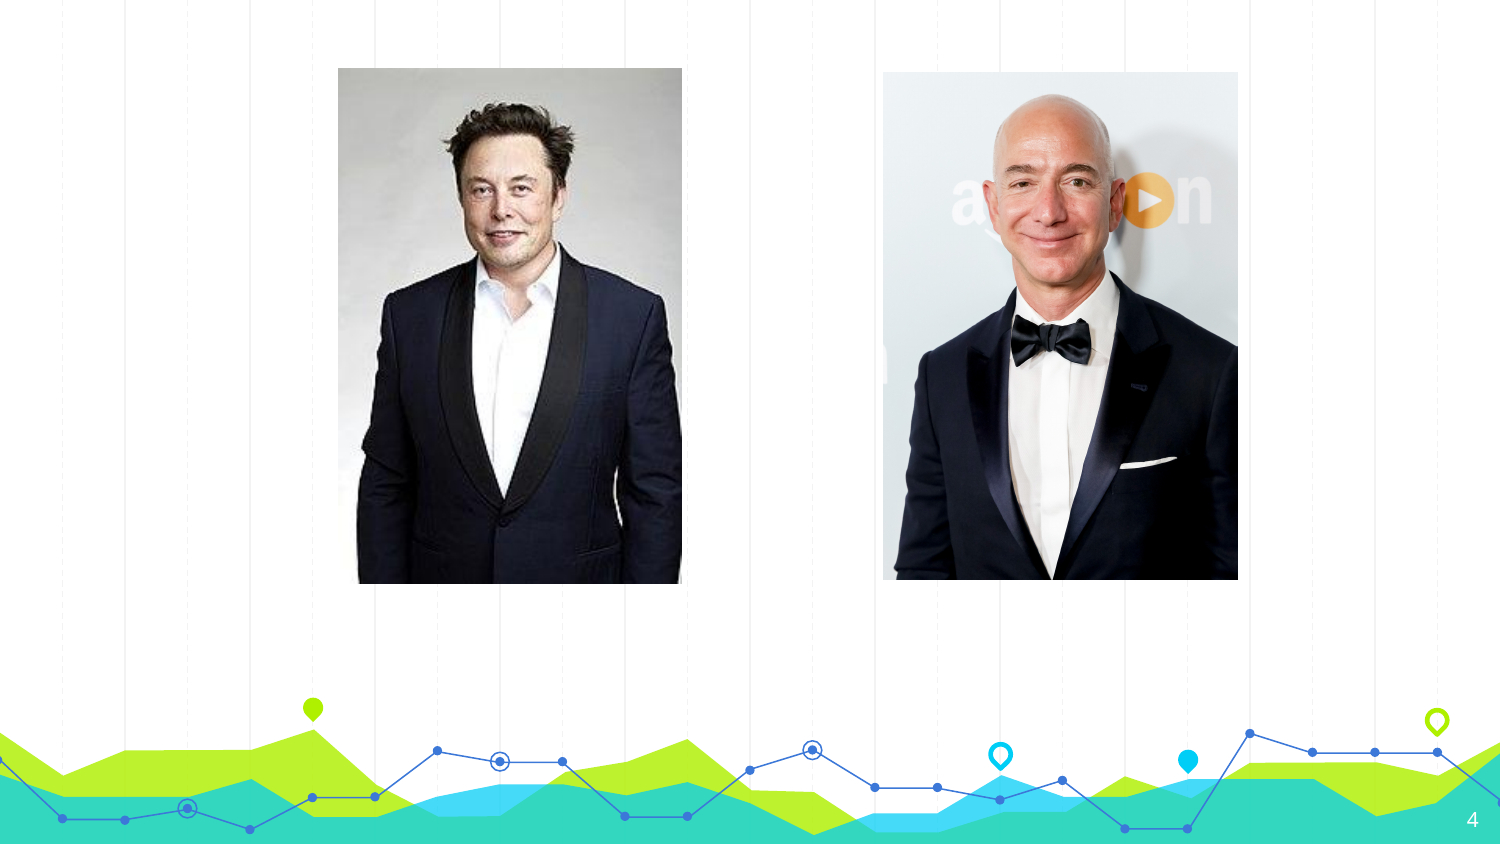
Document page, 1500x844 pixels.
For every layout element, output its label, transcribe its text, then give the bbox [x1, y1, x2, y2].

picture [882, 72, 1238, 581]
picture [337, 68, 683, 585]
slide_number ‹#› [1403, 791, 1494, 844]
